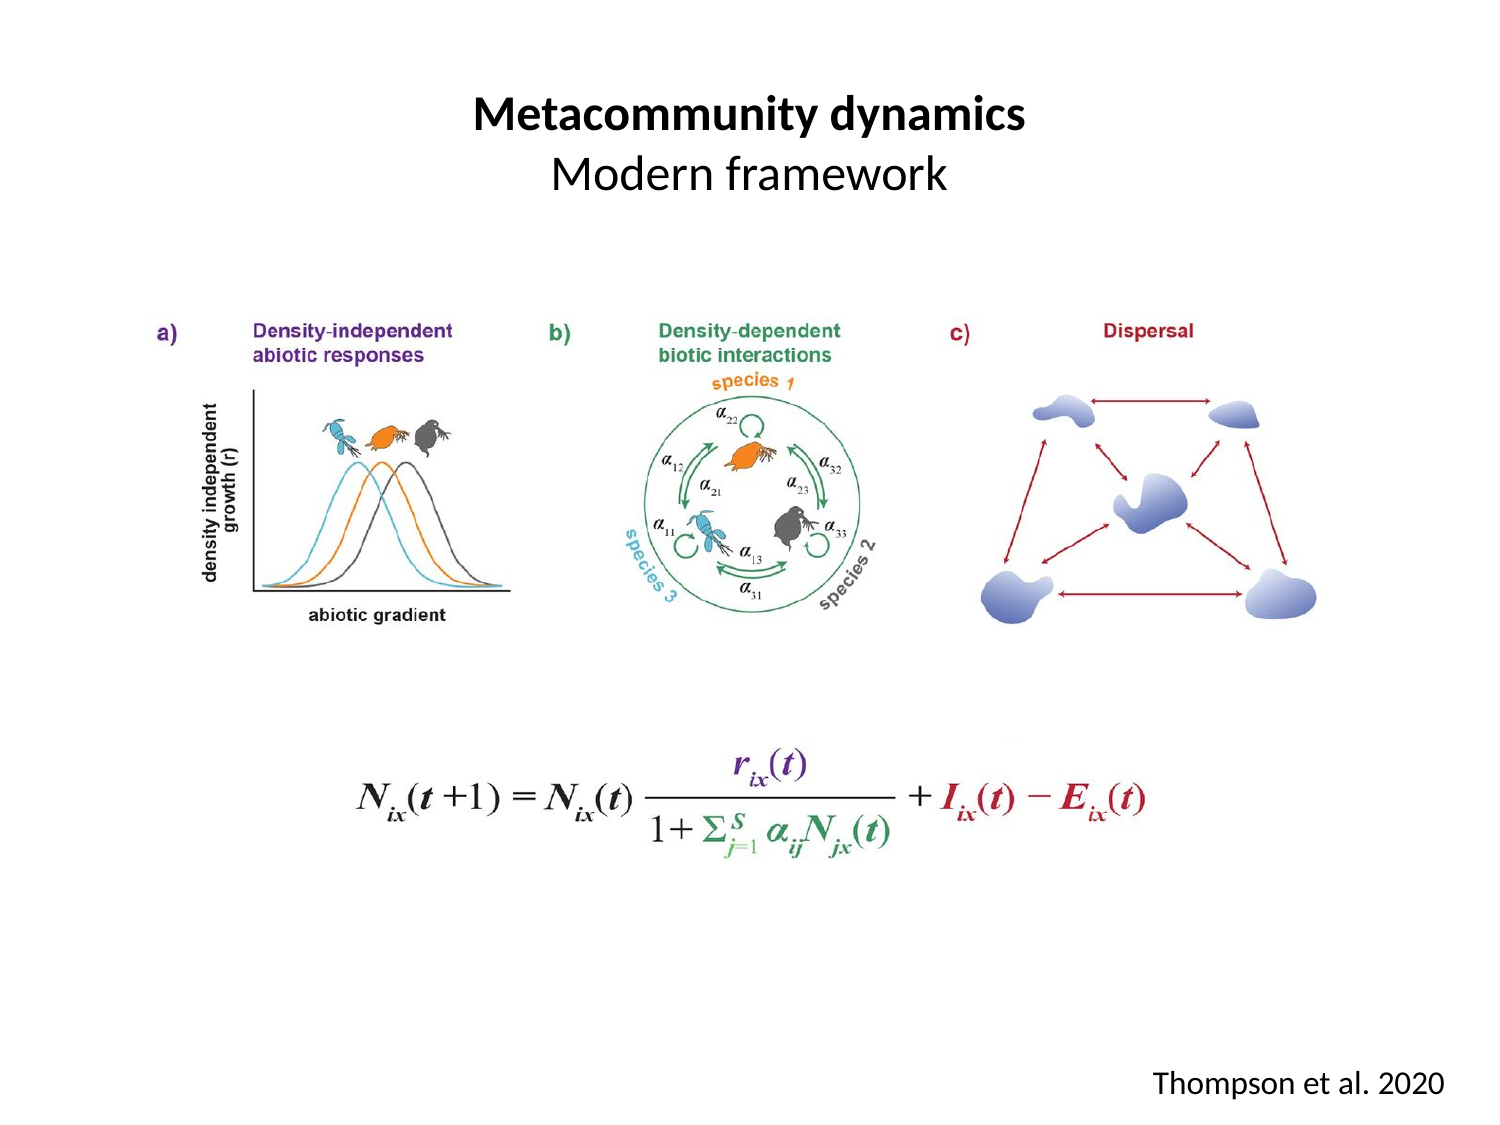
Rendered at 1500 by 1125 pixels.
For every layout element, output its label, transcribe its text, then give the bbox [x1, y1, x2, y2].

text_box Thompson et al. 2020 [1138, 1053, 1461, 1109]
picture [147, 315, 1360, 630]
text_box Metacommunity dynamics Modern framework [255, 73, 1243, 208]
picture [298, 734, 1209, 865]
